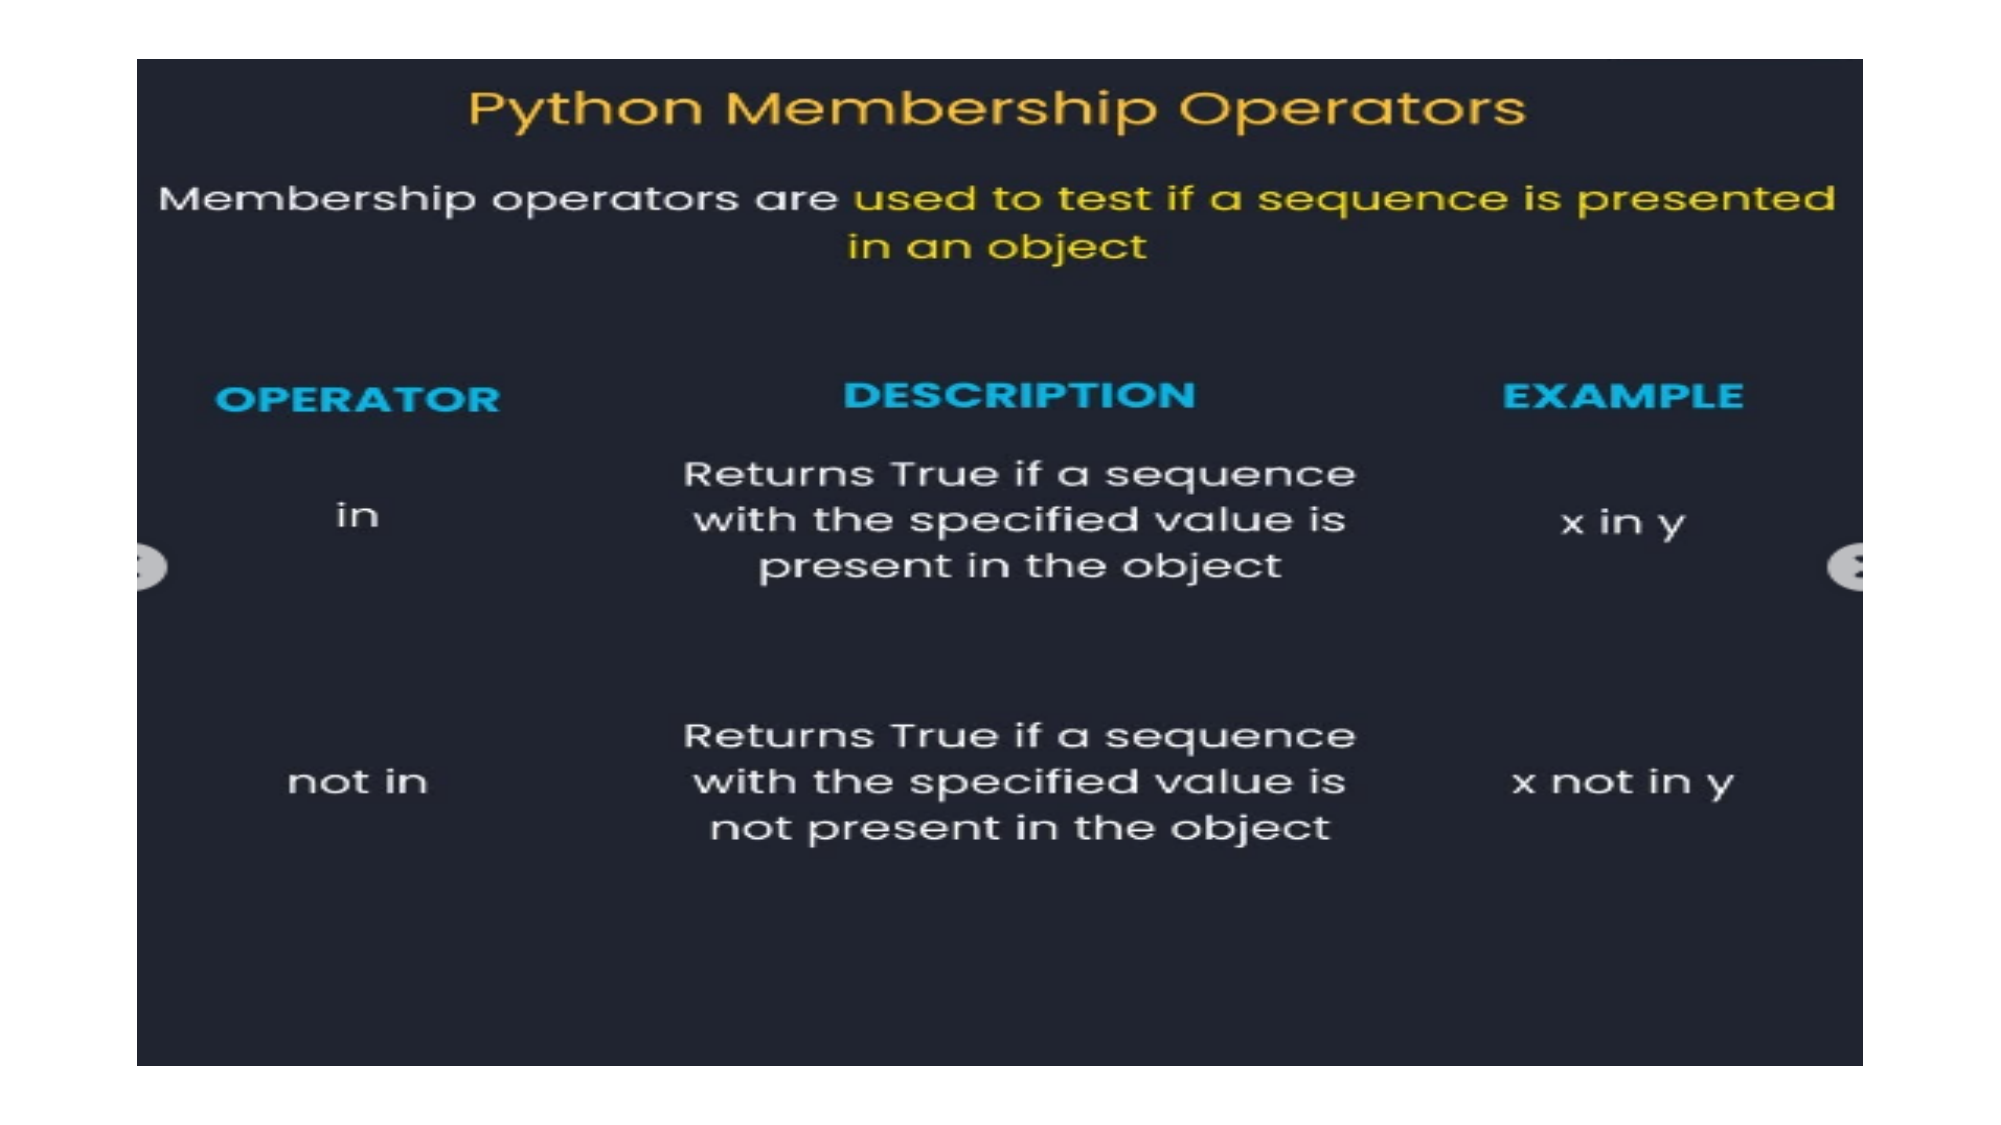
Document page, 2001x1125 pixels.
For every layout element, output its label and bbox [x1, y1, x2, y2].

list [137, 59, 1863, 1066]
